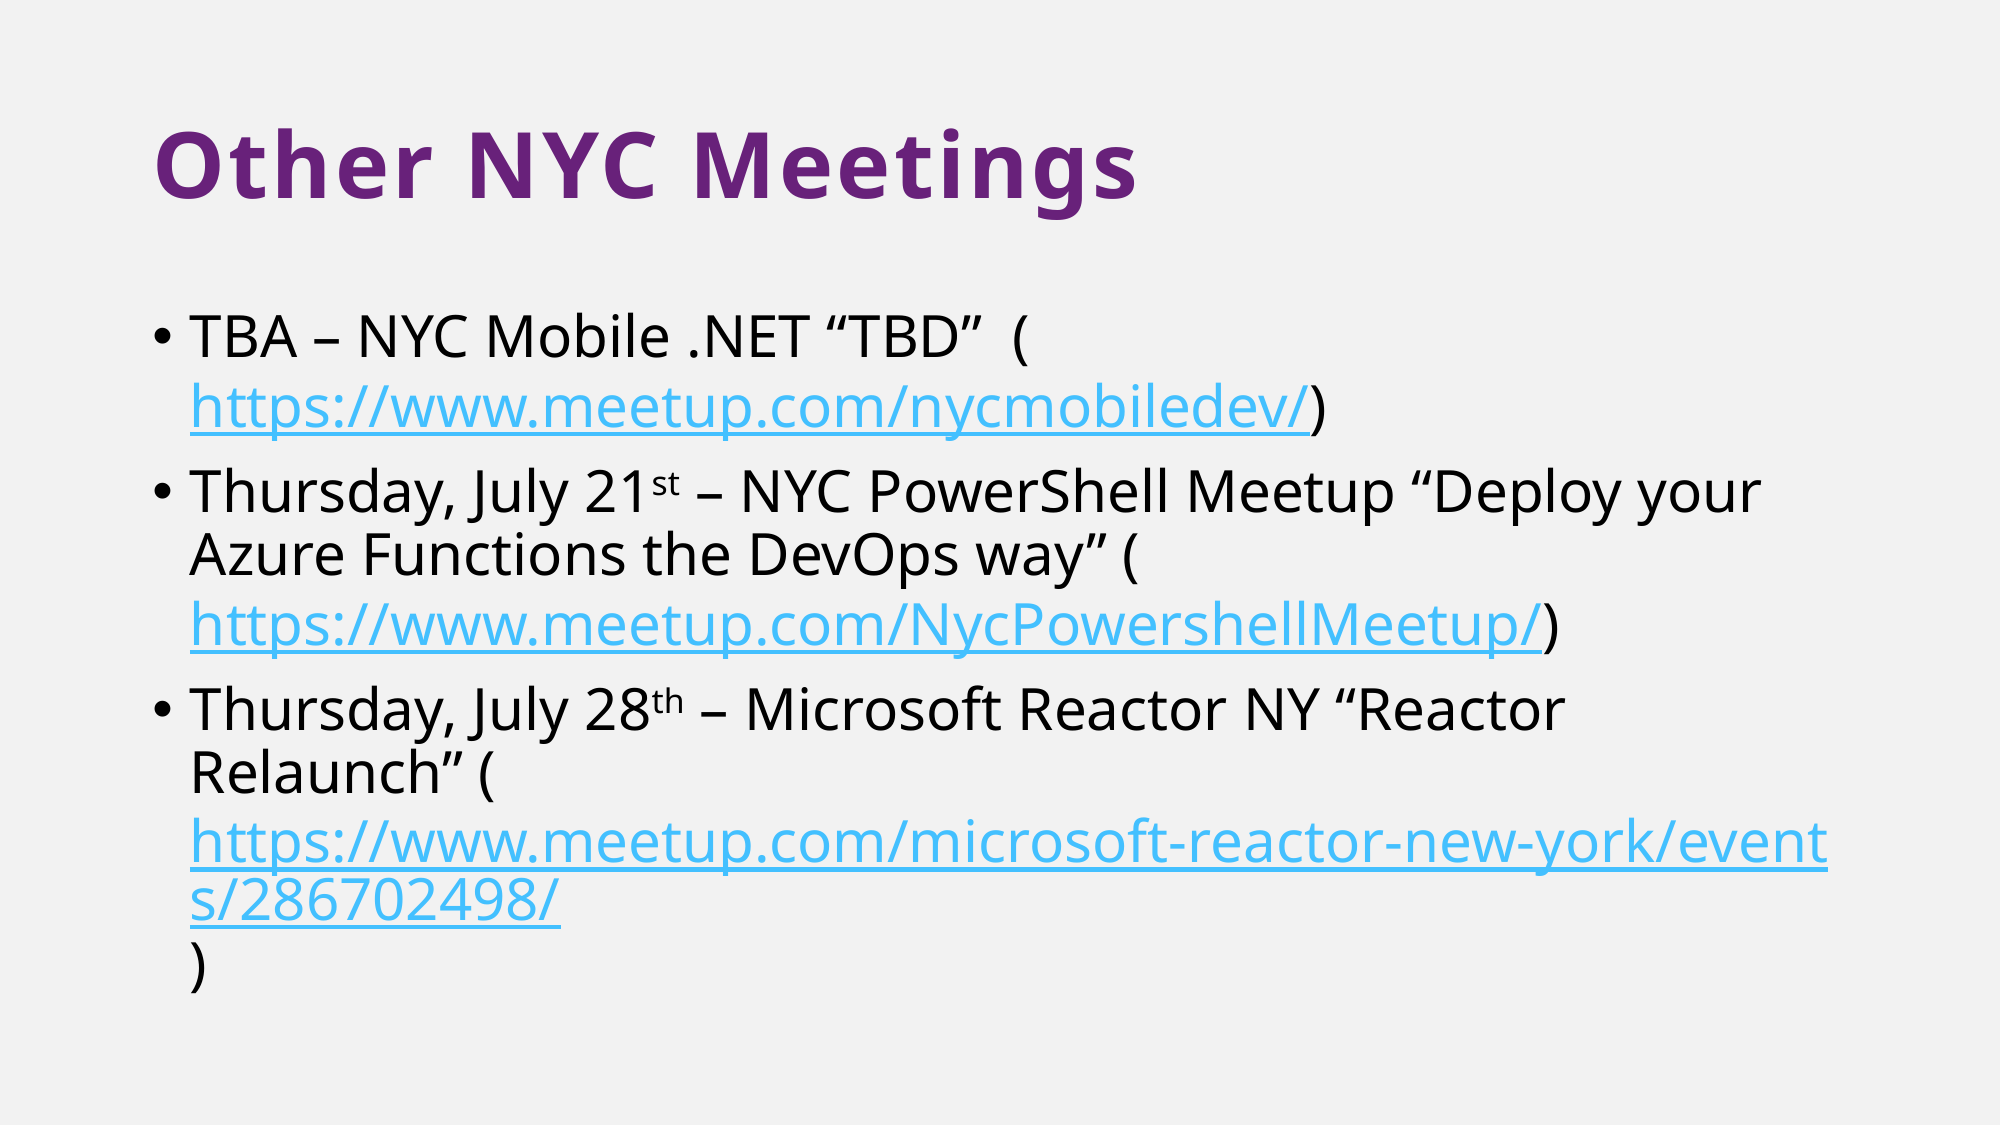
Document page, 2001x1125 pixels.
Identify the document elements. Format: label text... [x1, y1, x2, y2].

title Other NYC Meetings [137, 59, 1863, 278]
list TBA – NYC Mobile .NET “TBD” (https://www.meetup.com/nycmobiledev/) Thursday, July 21st – NYC PowerShell Meetup “Deploy your Azure Functions the DevOps way” (https://www.meetup.com/NycPowershellMeetup/) Thursday, July 28th – Microsoft Reactor NY “Reactor Relaunch” (https://www.meetup.com/microsoft-reactor-new-york/events/286702498/) [137, 299, 1863, 1014]
